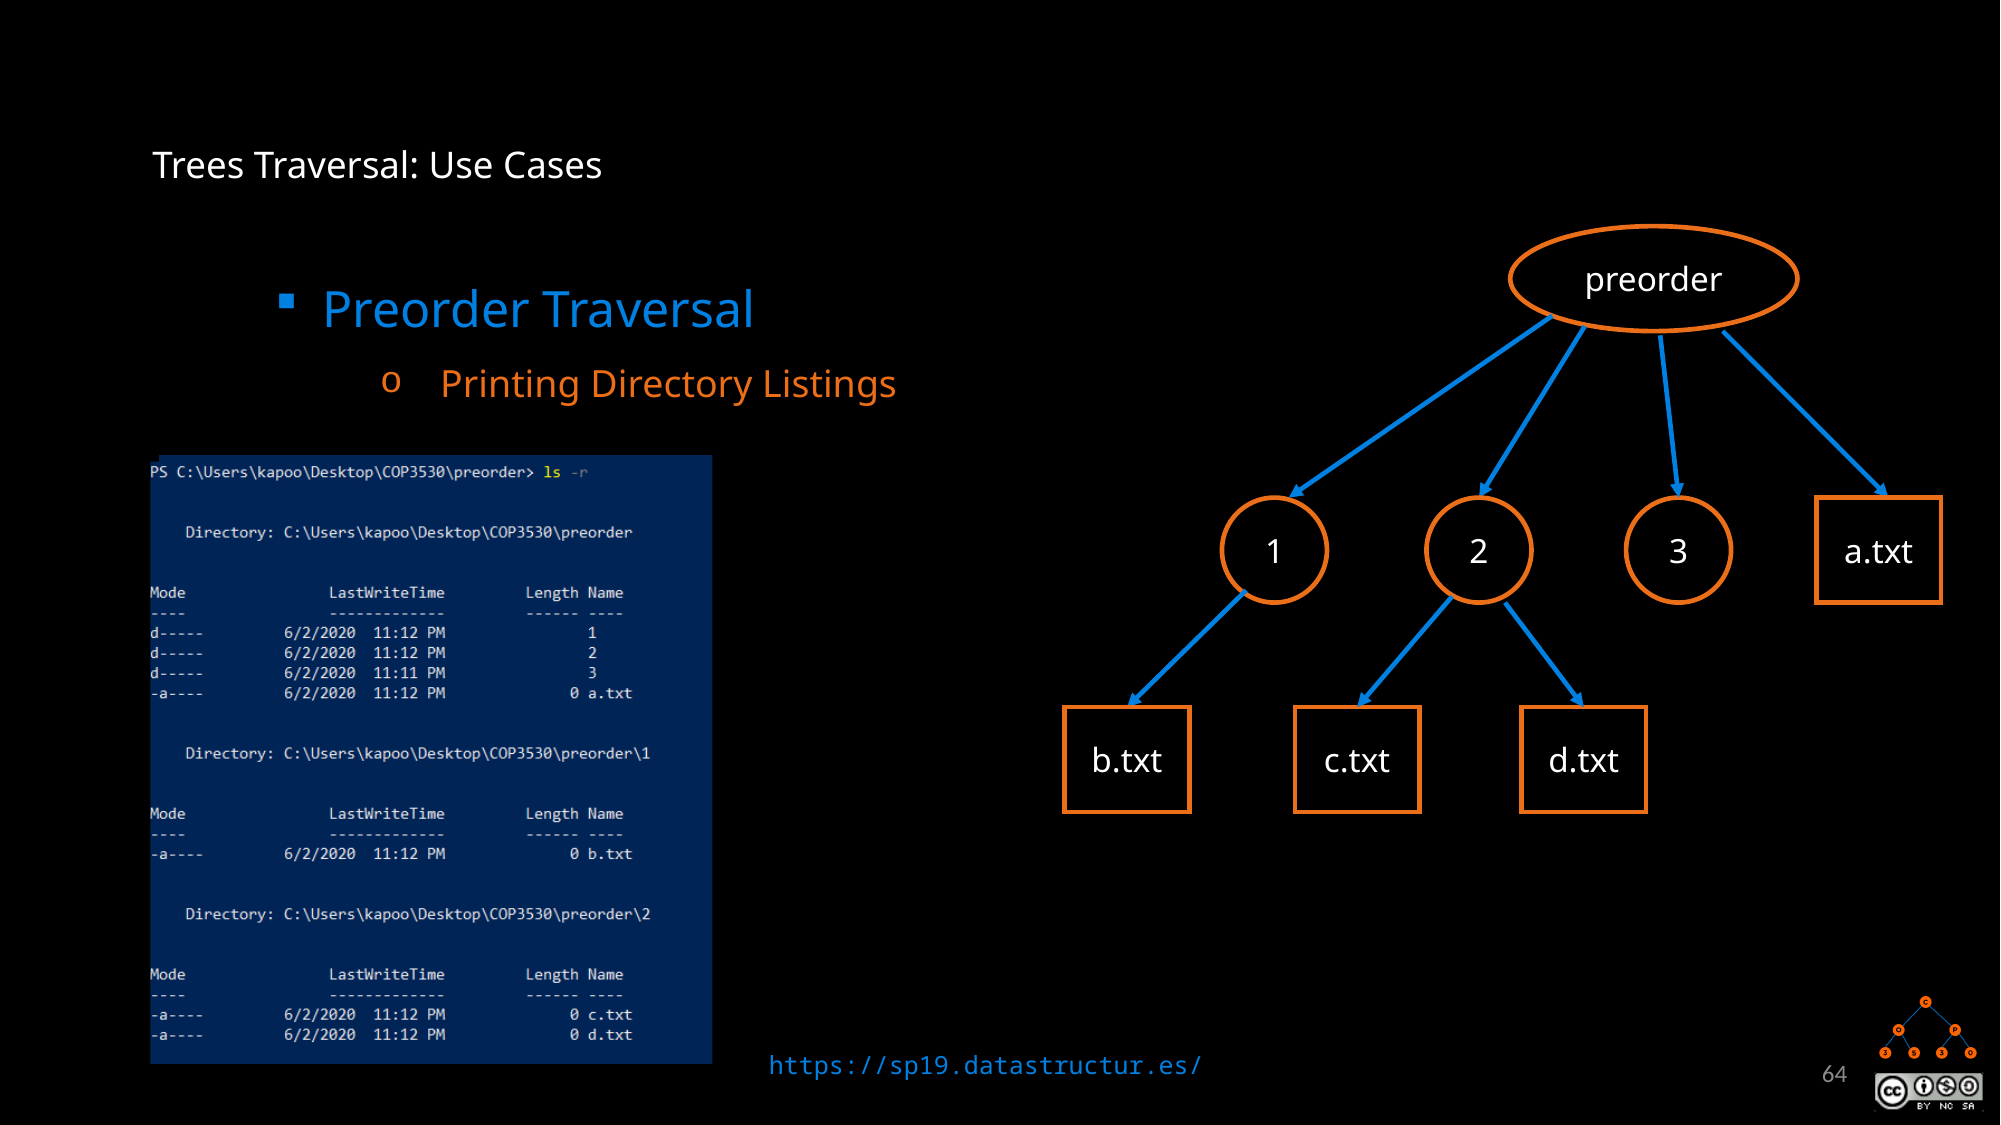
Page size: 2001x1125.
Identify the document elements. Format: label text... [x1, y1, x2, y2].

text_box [1288, 315, 1553, 498]
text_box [1479, 326, 1585, 498]
text_box Preorder Traversal Printing Directory Listings [260, 240, 1065, 623]
text_box b.txt [1064, 706, 1190, 813]
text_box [1722, 331, 1889, 498]
picture [150, 455, 713, 1064]
text_box 3 [1625, 496, 1733, 604]
text_box https://sp19.datastructur.es/ [754, 1042, 1219, 1092]
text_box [1126, 590, 1247, 708]
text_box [1504, 602, 1584, 708]
slide_number 64 [1412, 1042, 1859, 1103]
text_box 1 [1220, 496, 1329, 604]
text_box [1357, 596, 1452, 708]
title Trees Traversal: Use Cases [137, 59, 1863, 278]
text_box d.txt [1521, 706, 1647, 813]
text_box c.txt [1294, 706, 1420, 813]
text_box preorder [1509, 225, 1799, 333]
text_box a.txt [1816, 497, 1942, 604]
text_box 2 [1425, 498, 1533, 604]
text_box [1859, 988, 1998, 1112]
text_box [1660, 335, 1679, 498]
